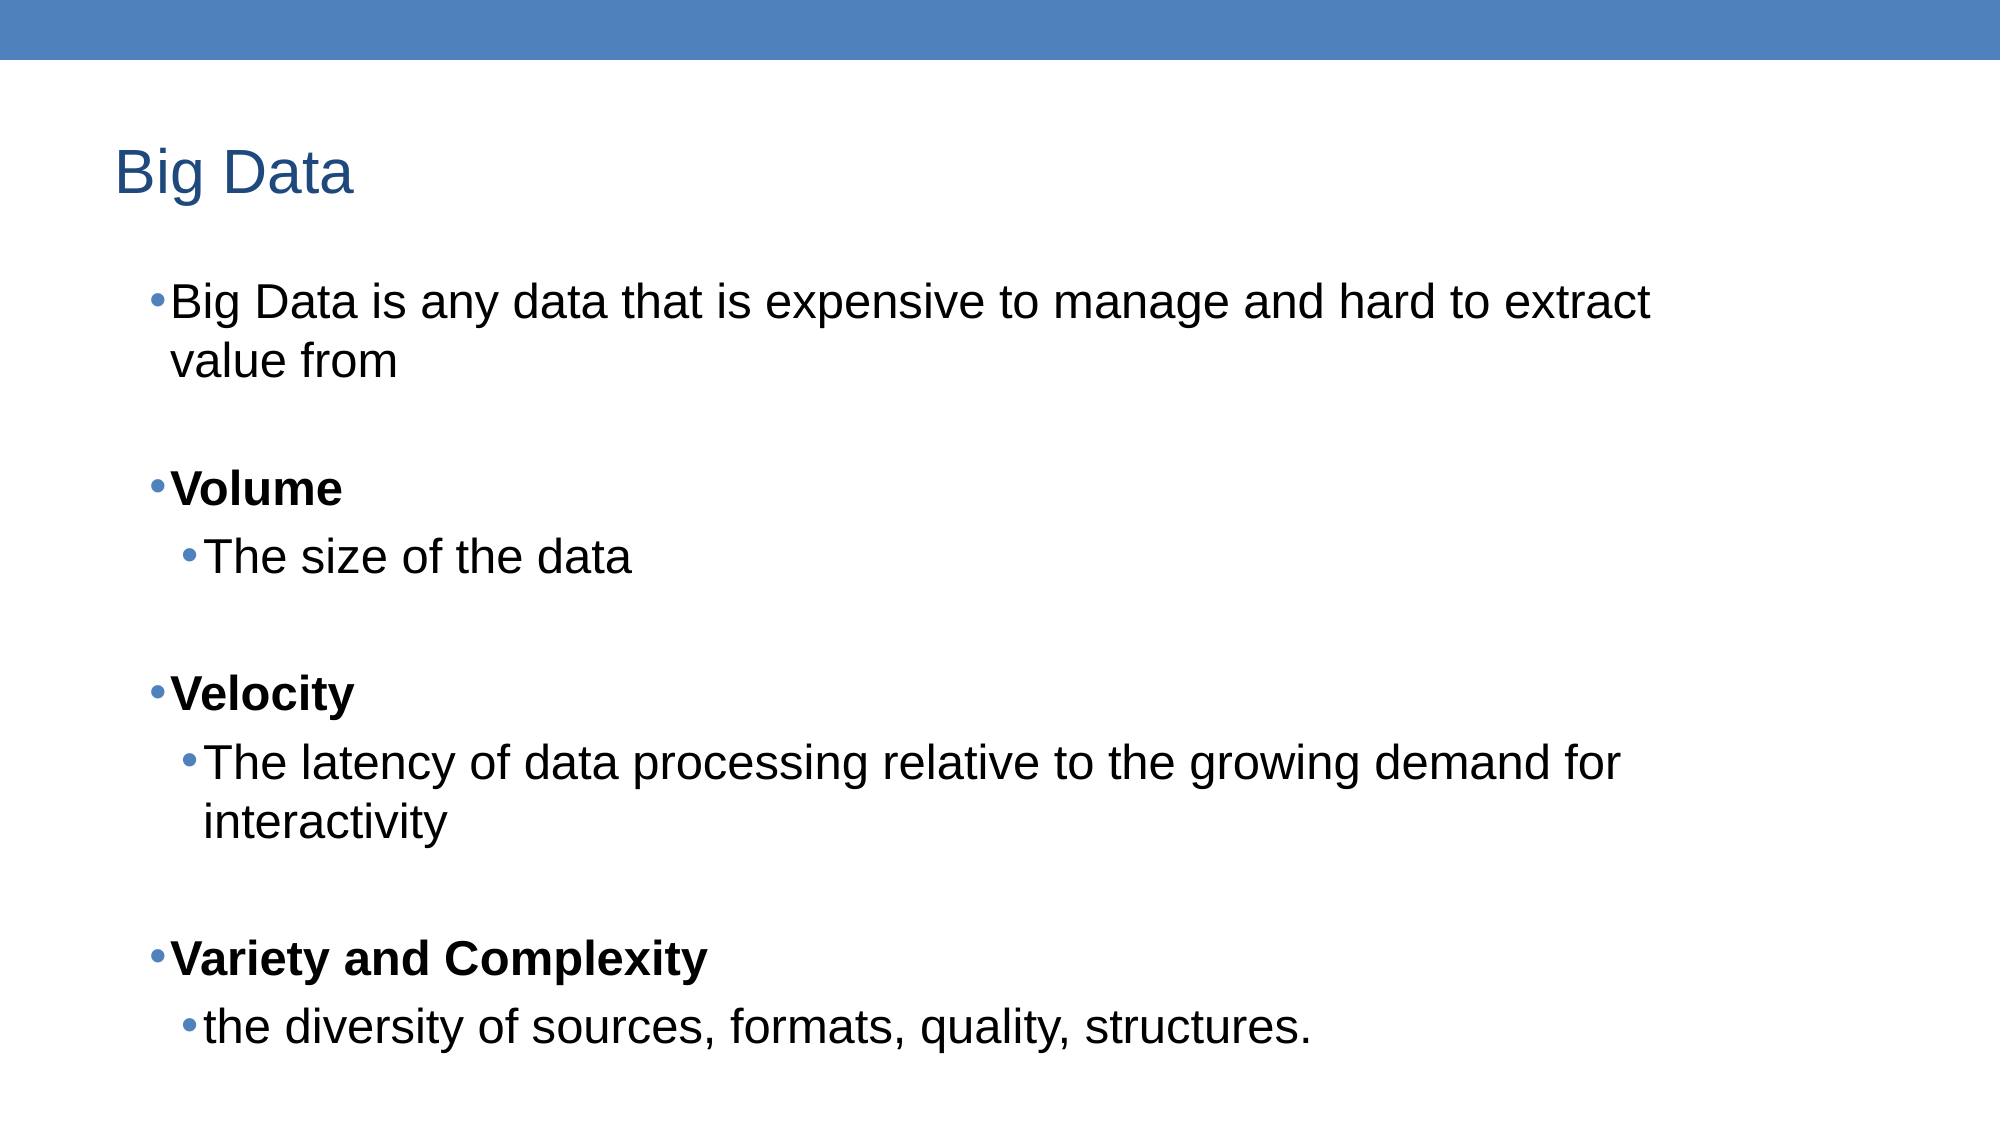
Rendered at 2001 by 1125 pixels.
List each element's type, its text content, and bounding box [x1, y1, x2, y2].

list Big Data is any data that is expensive to manage and hard to extract value from Volume The size of the data Velocity The latency of data processing relative to the growing demand for interactivity Variety and Complexity the diversity of sources, formats, quality, structures. [99, 262, 1771, 1063]
title Big Data [99, 87, 1900, 250]
